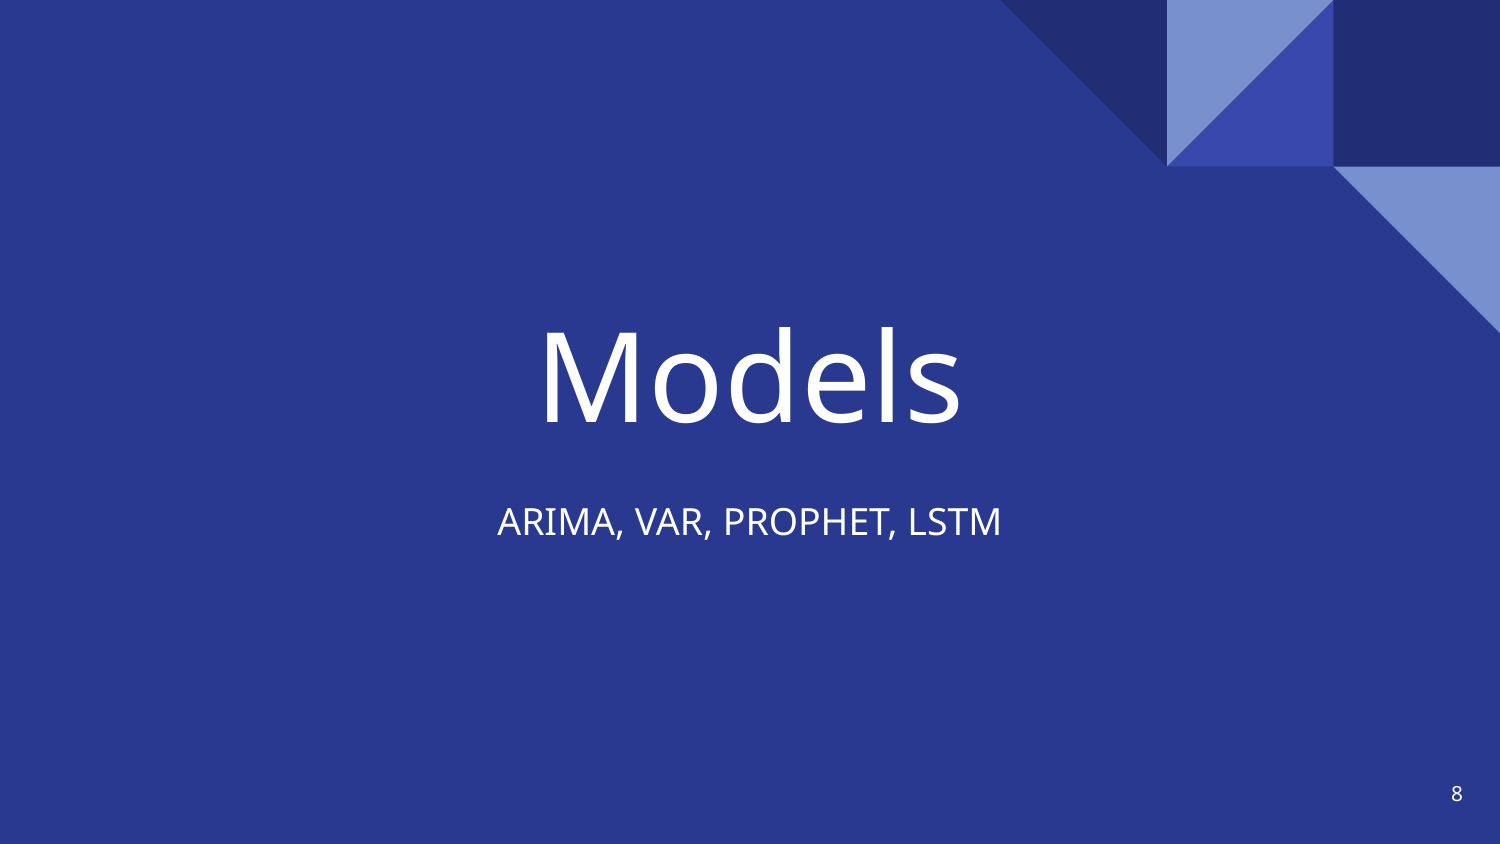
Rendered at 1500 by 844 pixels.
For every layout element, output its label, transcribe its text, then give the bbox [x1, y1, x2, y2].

title Models [51, 129, 1449, 463]
list ARIMA, VAR, PROPHET, LSTM [51, 476, 1449, 687]
slide_number 8 [1387, 762, 1478, 828]
